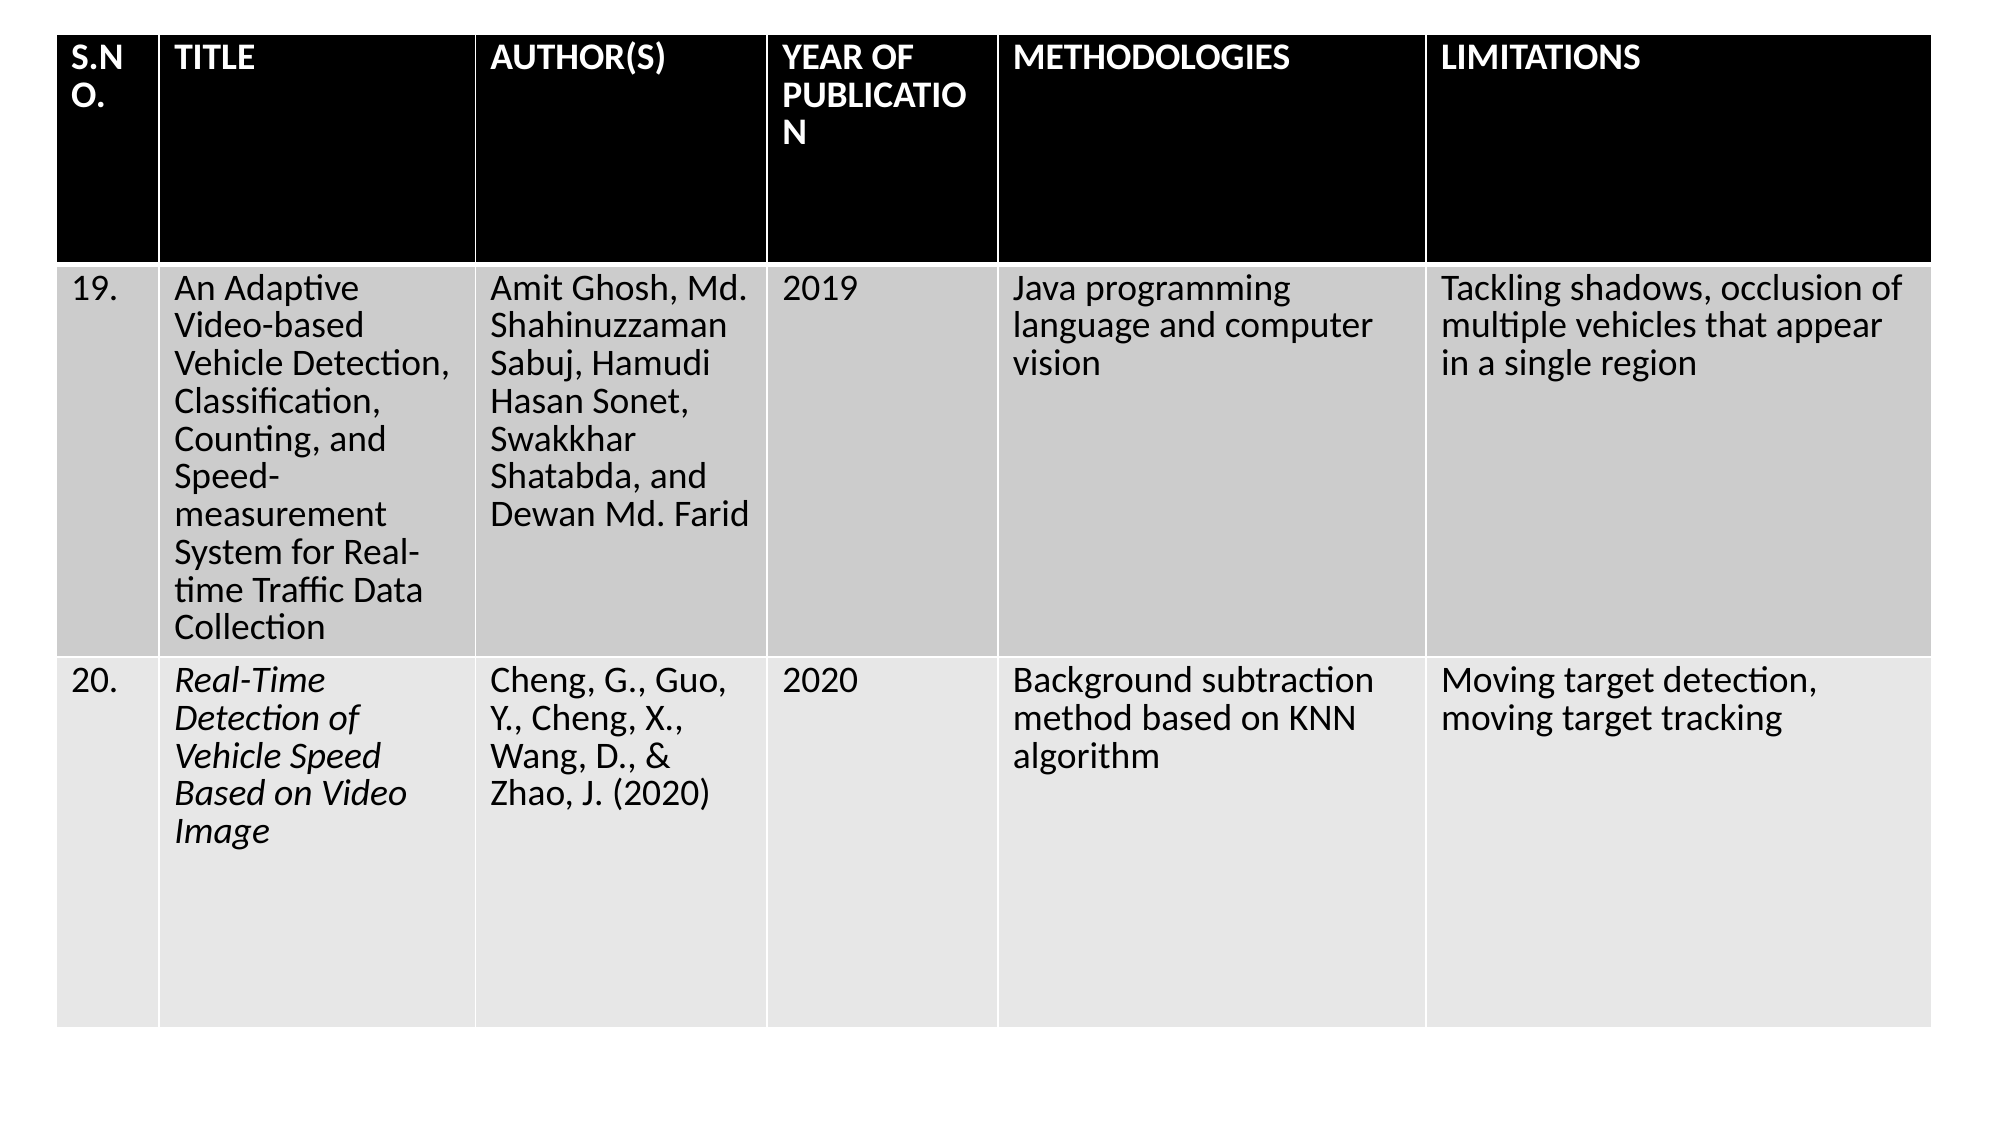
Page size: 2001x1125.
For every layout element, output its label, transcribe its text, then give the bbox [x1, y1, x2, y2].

table_header METHODOLOGIES [999, 35, 1425, 262]
table_cell Real-Time Detection of Vehicle Speed Based on Video Image [160, 658, 475, 1027]
table_cell An Adaptive Video-based Vehicle Detection, Classification, Counting, and Speed-measurement System for Real-time Traffic Data Collection [160, 267, 475, 656]
table_cell 19. [57, 267, 158, 656]
table_header TITLE [160, 35, 475, 262]
table_cell Background subtraction method based on KNN algorithm [999, 658, 1425, 1027]
table_cell Cheng, G., Guo, Y., Cheng, X., Wang, D., & Zhao, J. (2020) [476, 658, 766, 1027]
table_cell 2020 [768, 658, 997, 1027]
table_cell Tackling shadows, occlusion of multiple vehicles that appear in a single region [1427, 267, 1931, 656]
table_cell Moving target detection, moving target tracking [1427, 658, 1931, 1027]
table_cell 2019 [768, 267, 997, 656]
table_header YEAR OF PUBLICATION [768, 35, 997, 262]
table_cell Java programming language and computer vision [999, 267, 1425, 656]
table_header S.NO. [57, 35, 158, 262]
table_header AUTHOR(S) [476, 35, 766, 262]
table_cell Amit Ghosh, Md. Shahinuzzaman Sabuj, Hamudi Hasan Sonet, Swakkhar Shatabda, and Dewan Md. Farid [476, 267, 766, 656]
table_header LIMITATIONS [1427, 35, 1931, 262]
table_cell 20. [57, 658, 158, 1027]
